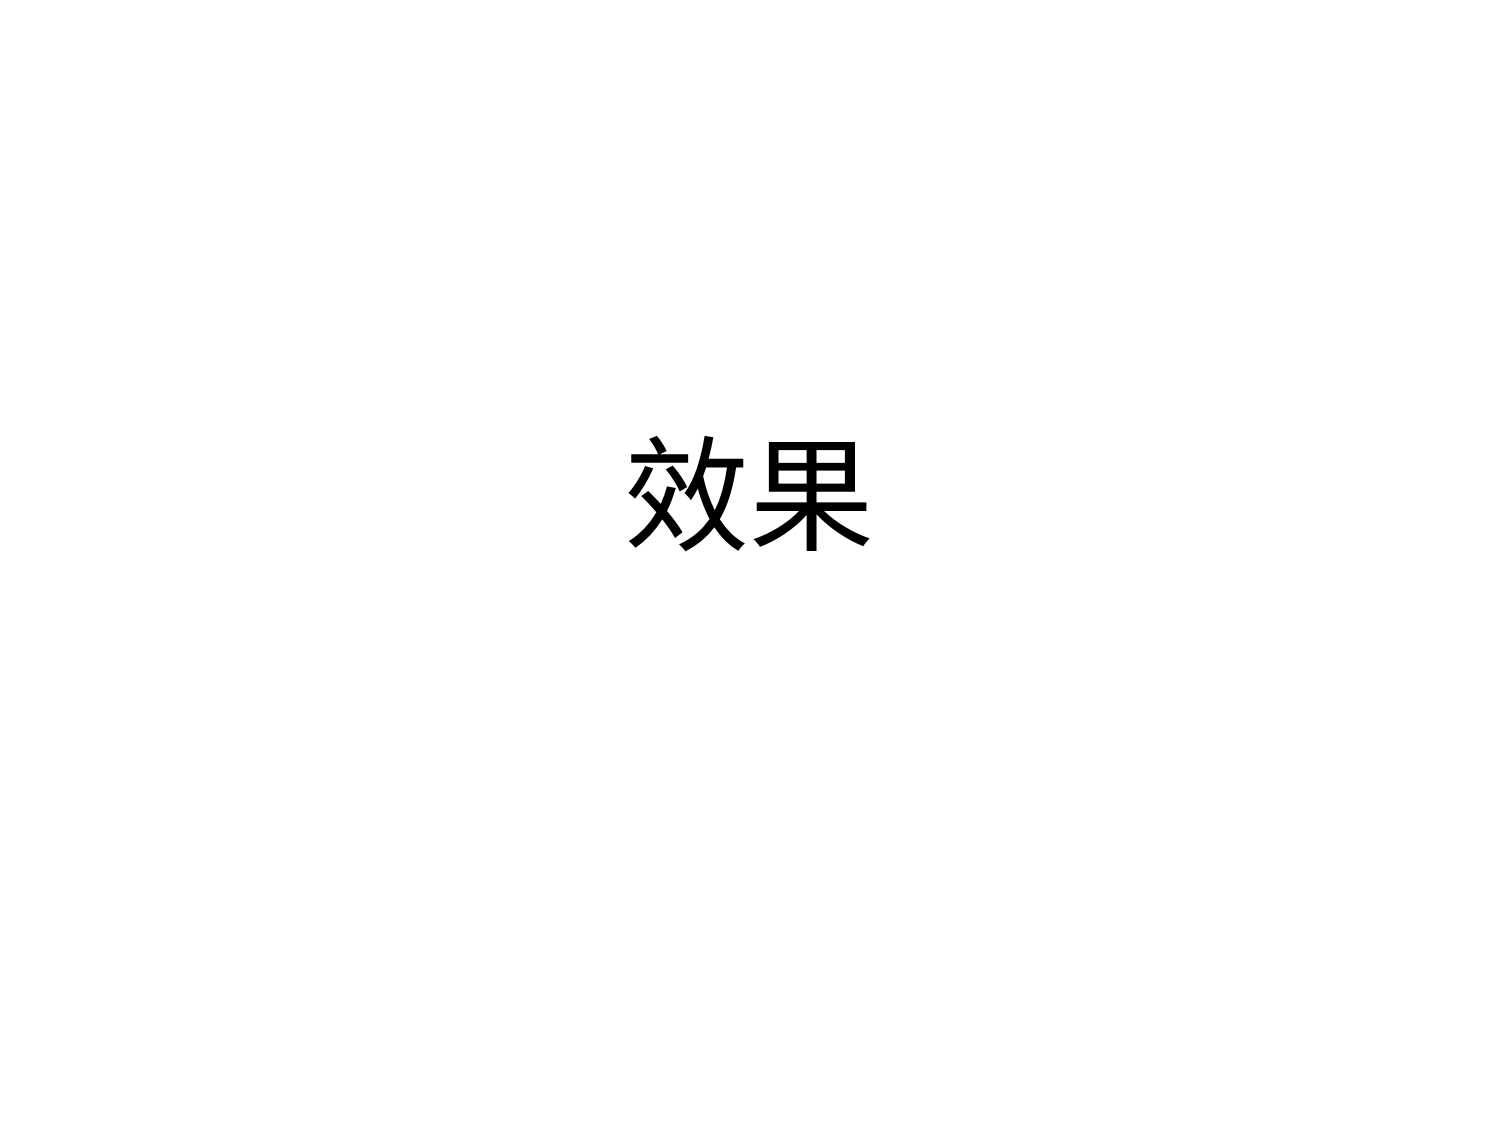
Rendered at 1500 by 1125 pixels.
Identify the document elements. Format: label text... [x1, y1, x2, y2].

title 效果 [187, 184, 1313, 576]
